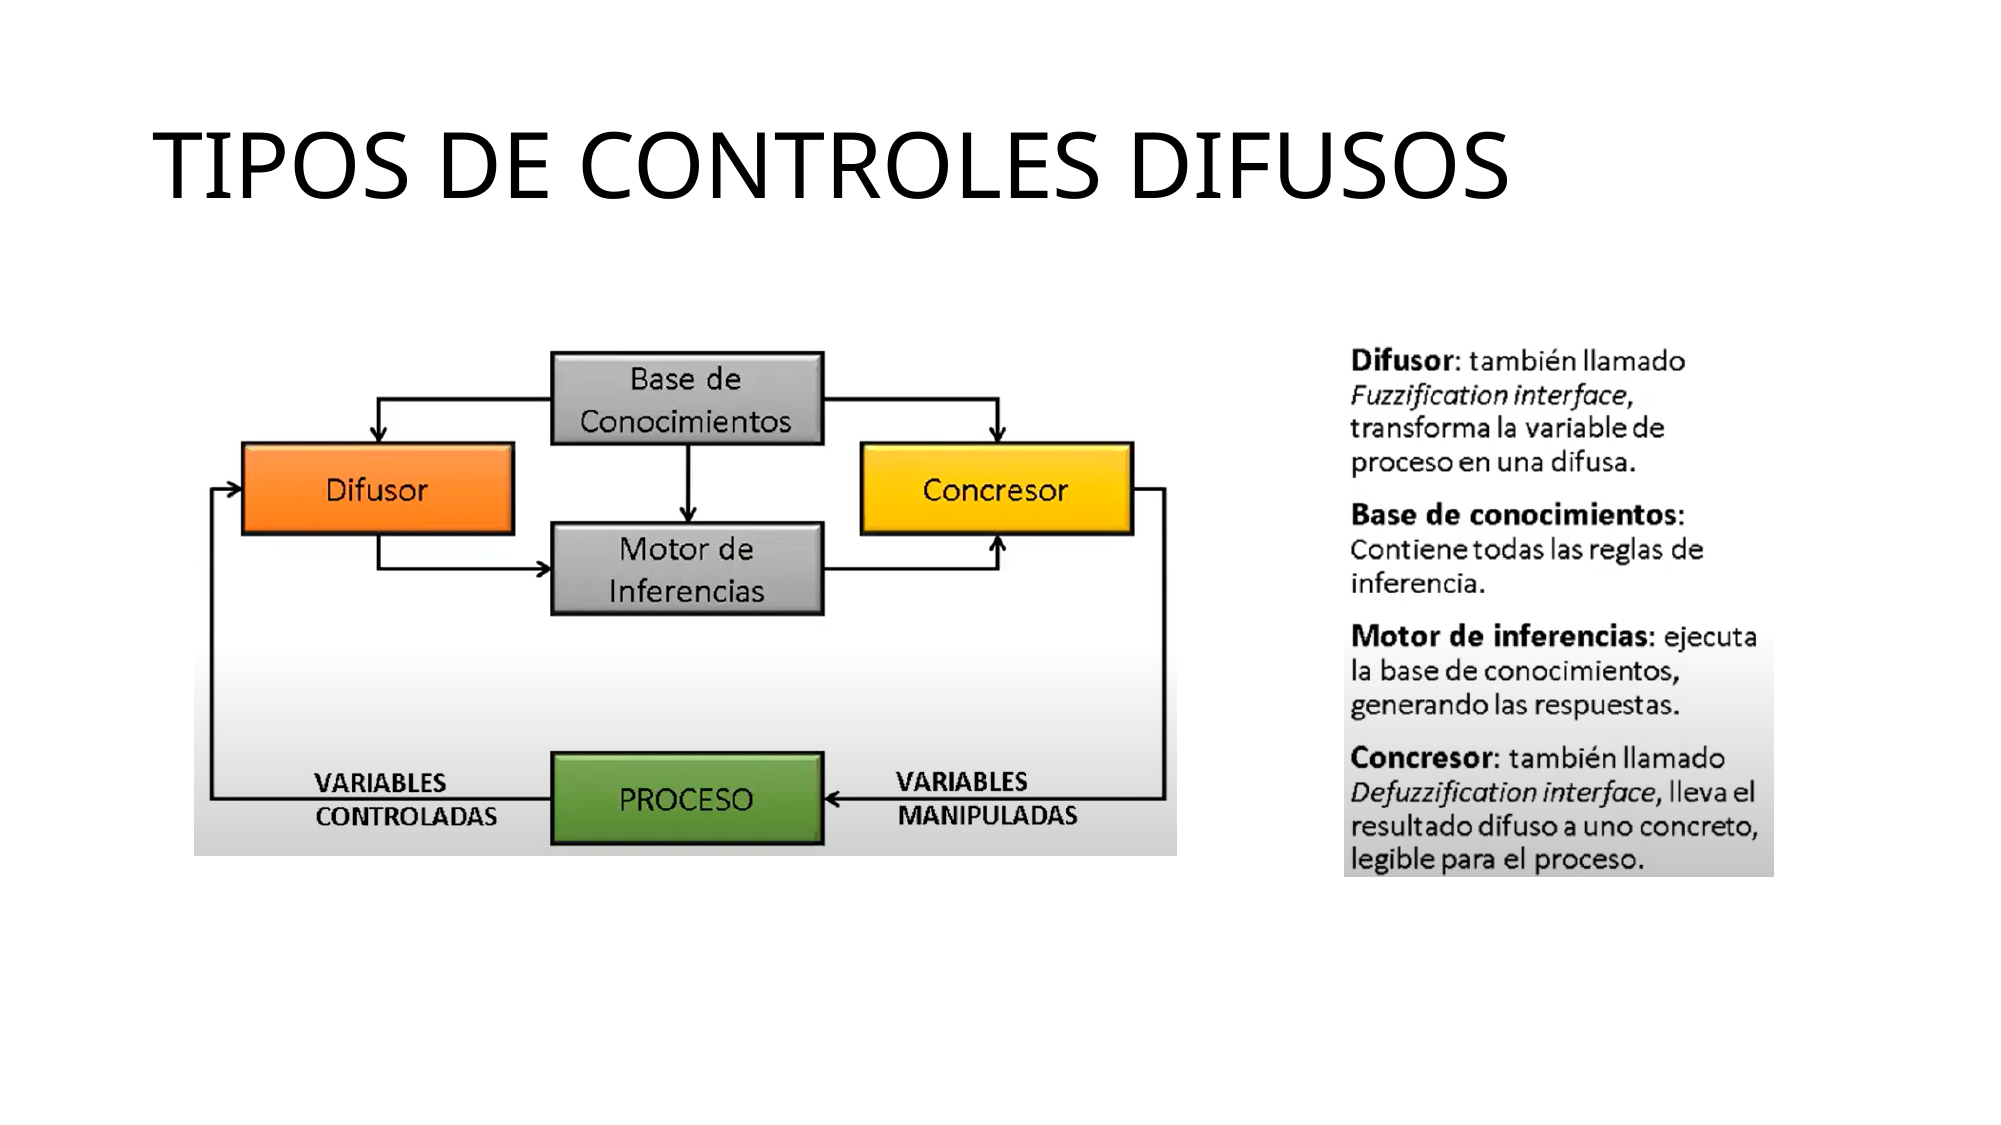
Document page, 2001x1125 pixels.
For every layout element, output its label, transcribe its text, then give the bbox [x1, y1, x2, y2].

picture [194, 339, 1177, 856]
picture [1344, 339, 1774, 877]
title TIPOS DE CONTROLES DIFUSOS [137, 59, 1863, 278]
